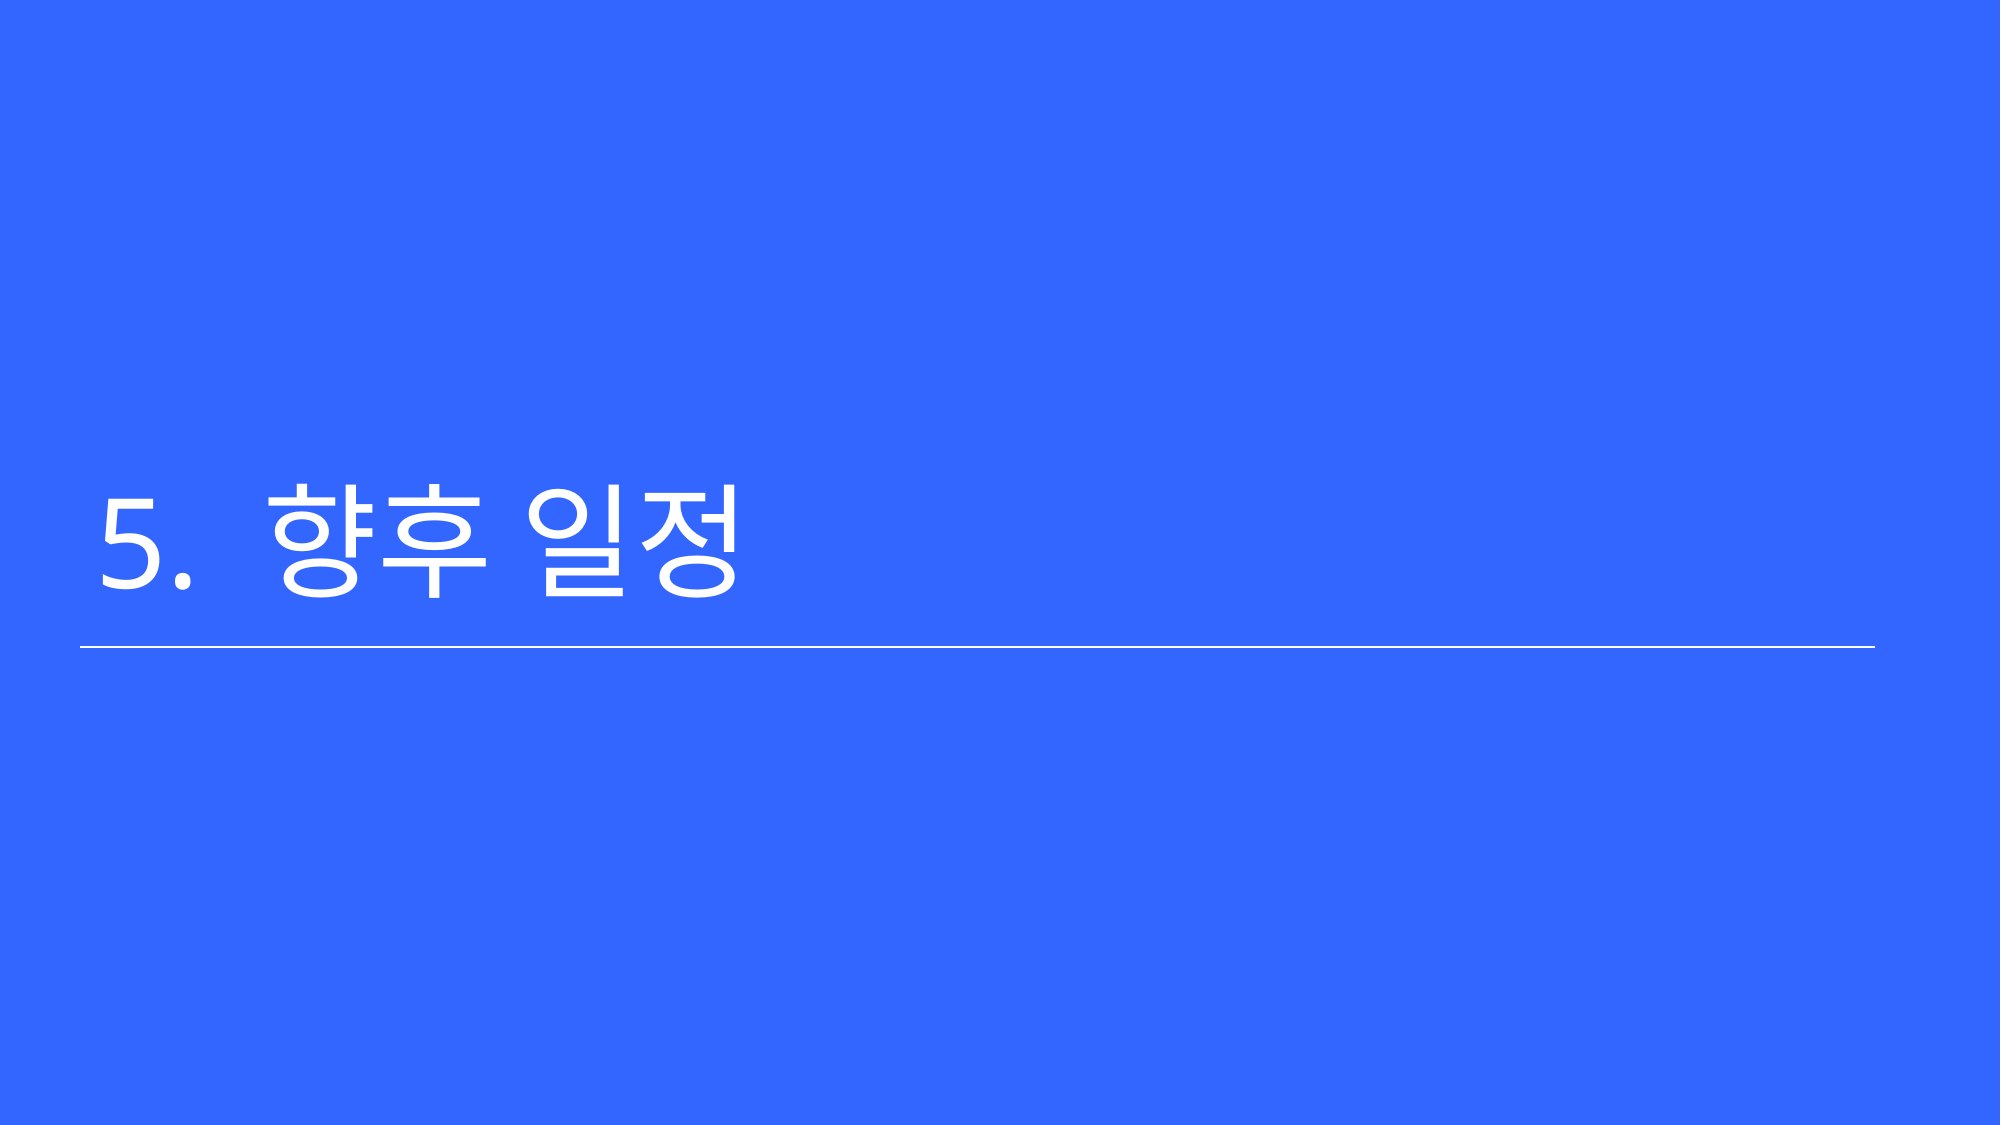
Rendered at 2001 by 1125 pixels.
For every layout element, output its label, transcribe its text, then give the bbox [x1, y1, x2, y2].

text_box 5. 향후 일정 [80, 440, 1531, 646]
